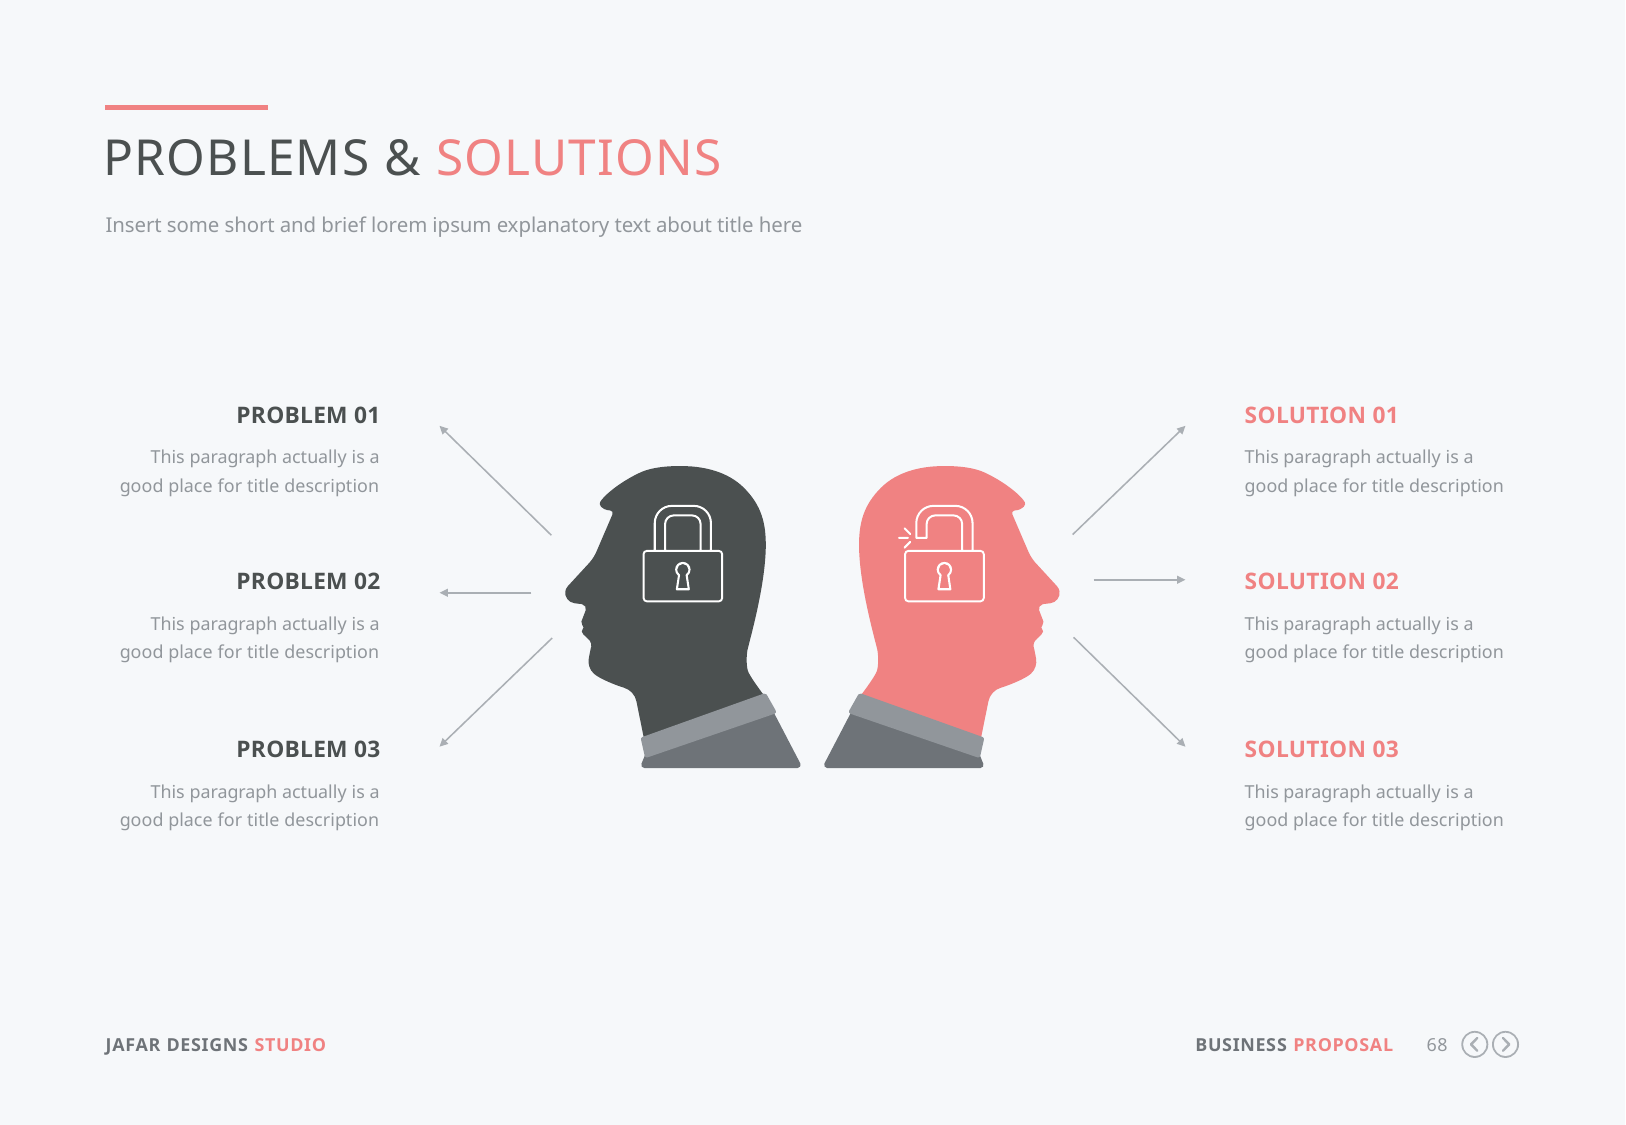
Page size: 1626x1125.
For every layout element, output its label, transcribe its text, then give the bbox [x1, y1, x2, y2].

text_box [439, 425, 552, 536]
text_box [105, 735, 381, 831]
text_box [439, 637, 553, 747]
list Insert some short and brief lorem ipsum explanatory text about title here [105, 209, 1519, 241]
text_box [823, 465, 1061, 768]
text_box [105, 566, 381, 663]
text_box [1072, 425, 1186, 535]
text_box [1244, 735, 1520, 831]
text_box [1244, 400, 1520, 497]
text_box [1073, 637, 1186, 747]
list Problems & Solutions [103, 125, 1518, 188]
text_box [105, 400, 381, 497]
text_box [1244, 566, 1520, 663]
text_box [564, 465, 802, 768]
